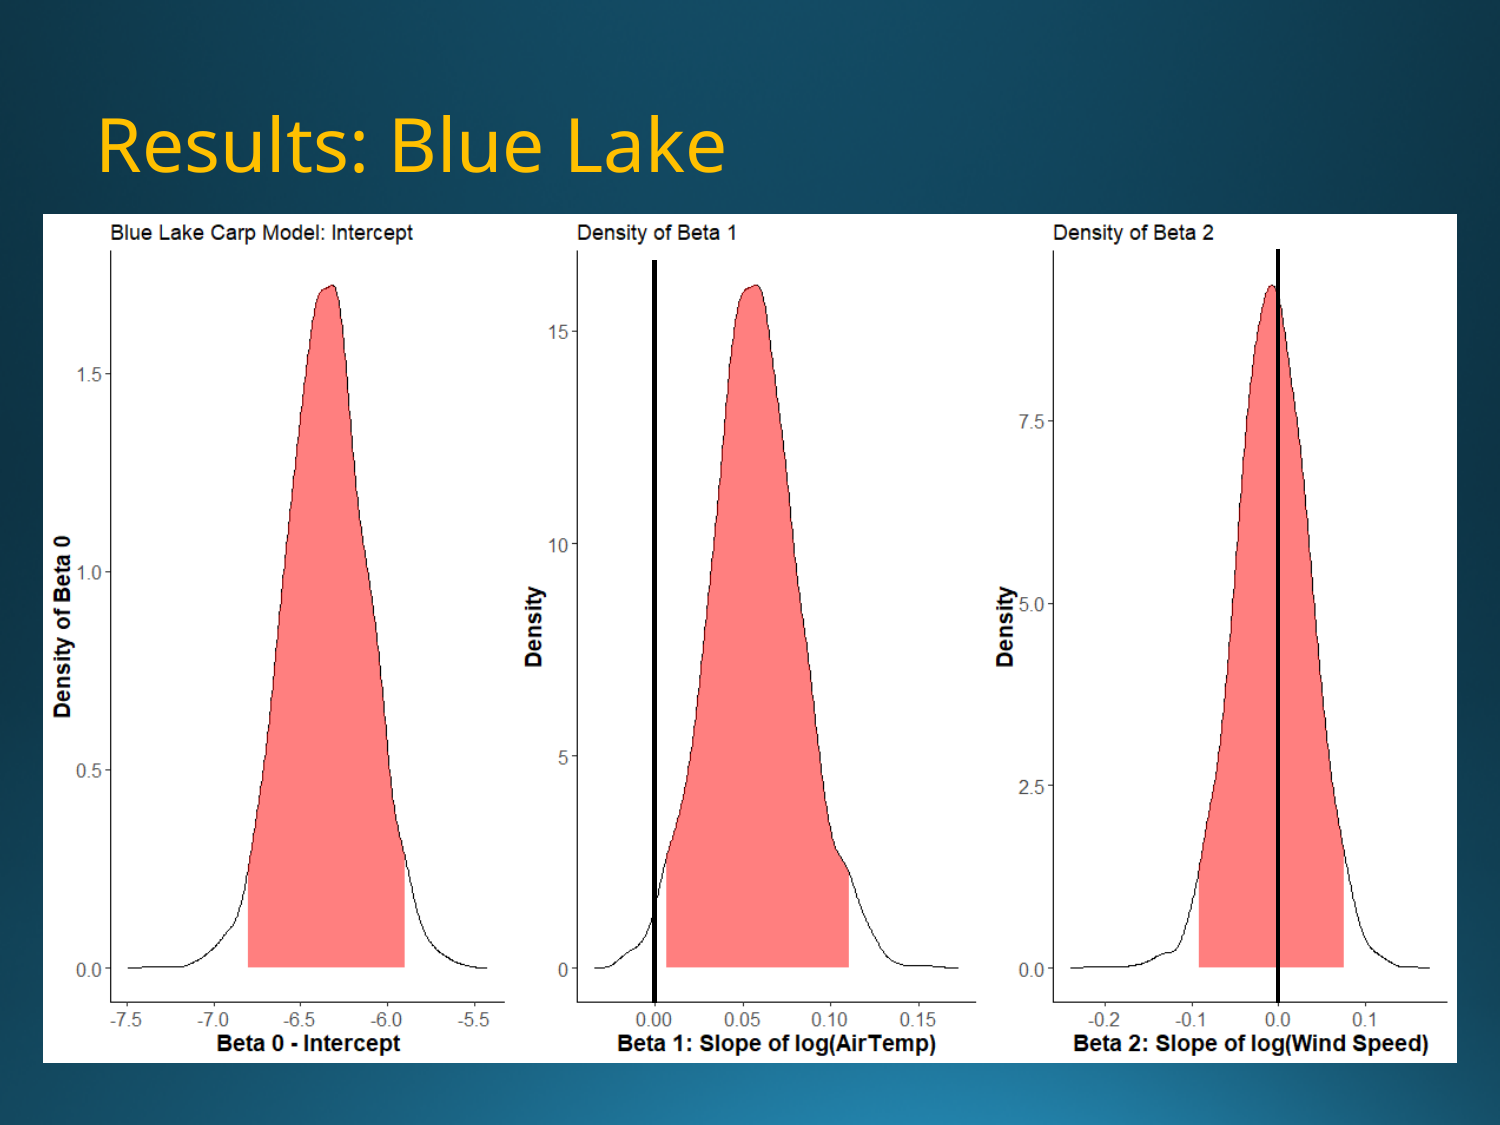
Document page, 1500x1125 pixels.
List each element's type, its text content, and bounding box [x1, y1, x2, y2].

picture [0, 0, 1500, 1125]
text_box Results: Blue Lake [80, 89, 743, 195]
